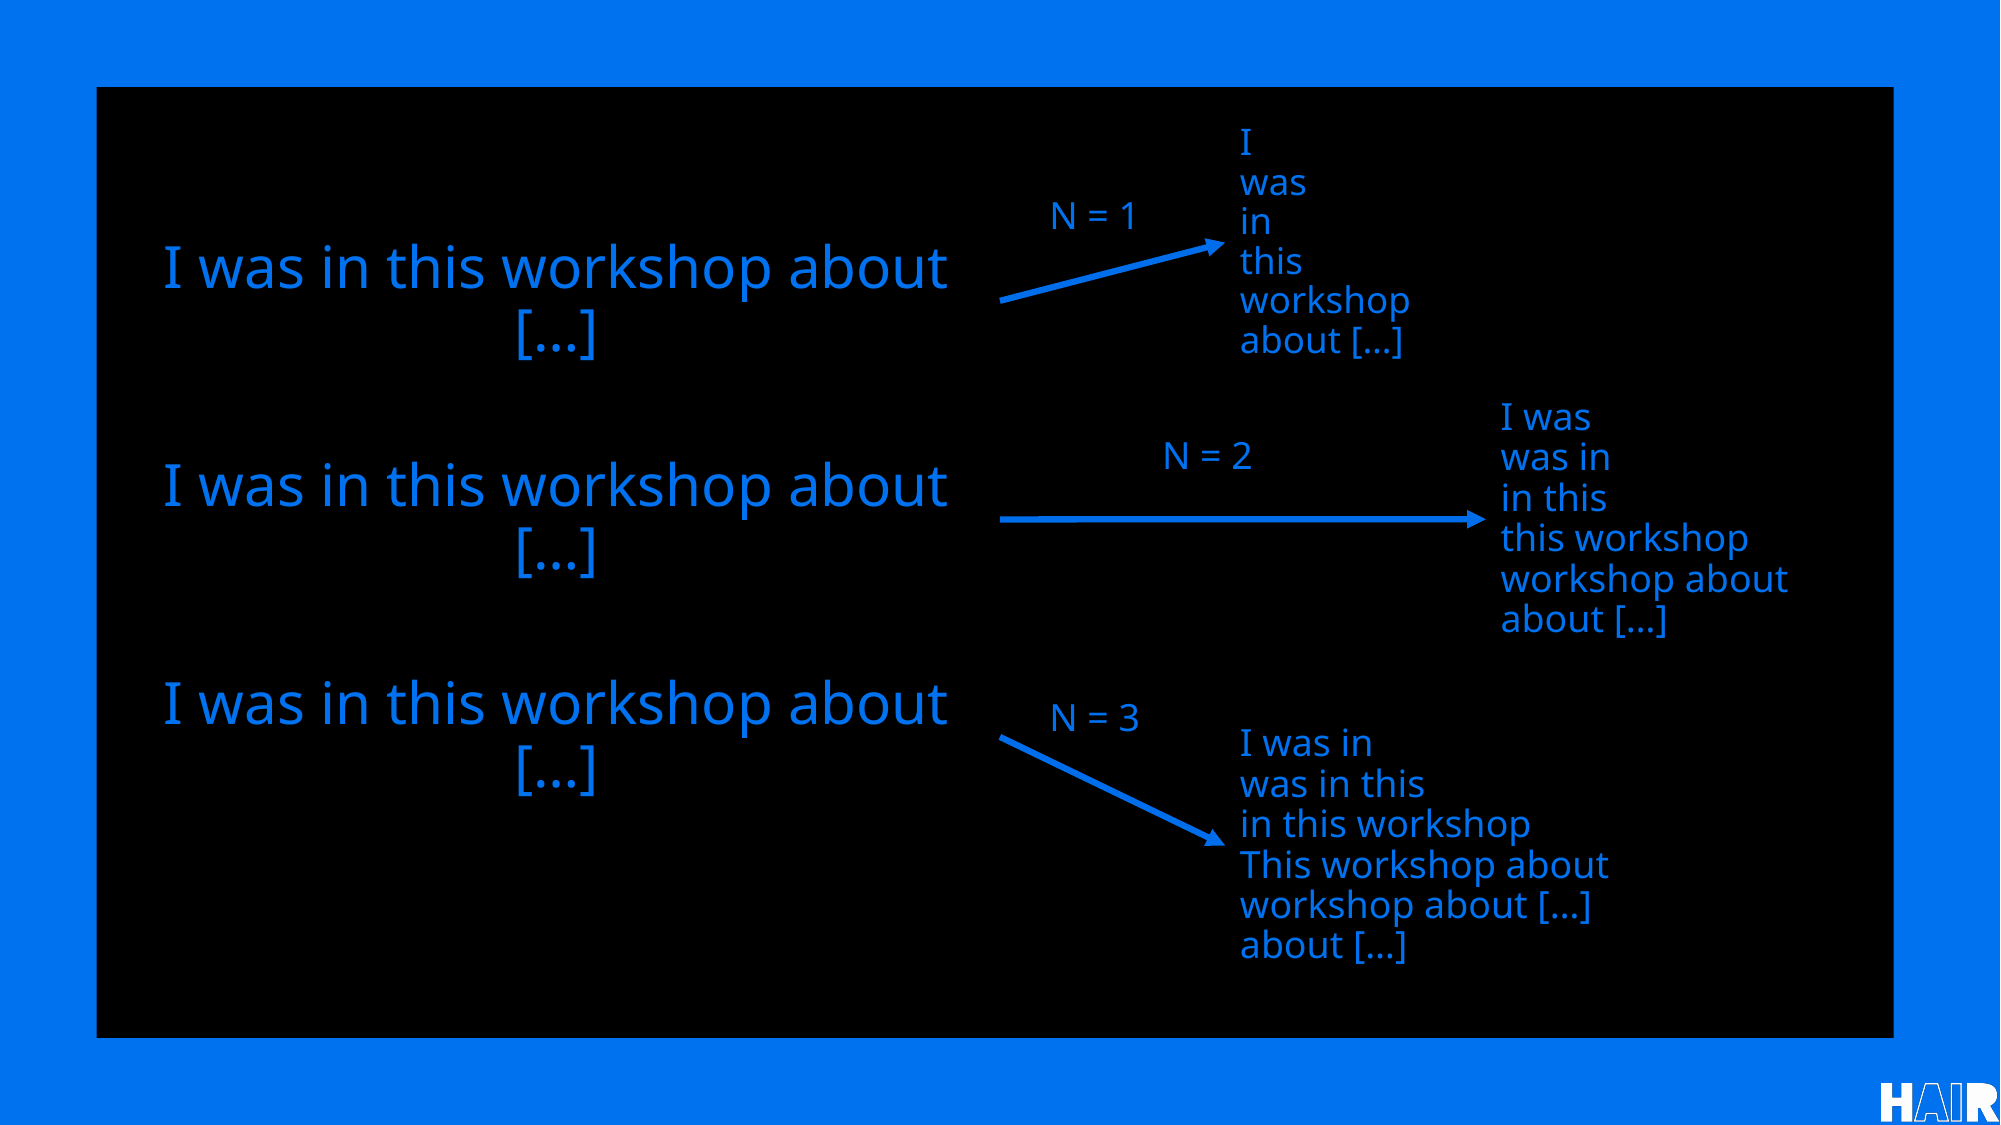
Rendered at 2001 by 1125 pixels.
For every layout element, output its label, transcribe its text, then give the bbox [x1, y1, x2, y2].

text_box [999, 513, 1486, 526]
text_box I was in this workshop about […] [112, 192, 1000, 410]
text_box [999, 266, 1138, 302]
text_box I was in this workshop about […] [112, 410, 1000, 628]
text_box I was in was in this in this workshop This workshop about workshop about […] about […] [1225, 696, 1659, 996]
text_box I was in this workshop about […] [1225, 115, 1589, 370]
text_box [999, 736, 1021, 748]
text_box [1060, 767, 1226, 846]
text_box I was was in in this this workshop workshop about about […] [1485, 369, 1850, 669]
picture [1881, 1083, 2000, 1122]
text_box N = 3 [1021, 671, 1169, 767]
text_box N = 1 [1021, 169, 1169, 266]
text_box N = 2 [1133, 409, 1282, 506]
text_box I was in this workshop about […] [112, 628, 1000, 846]
text_box [1169, 239, 1226, 258]
